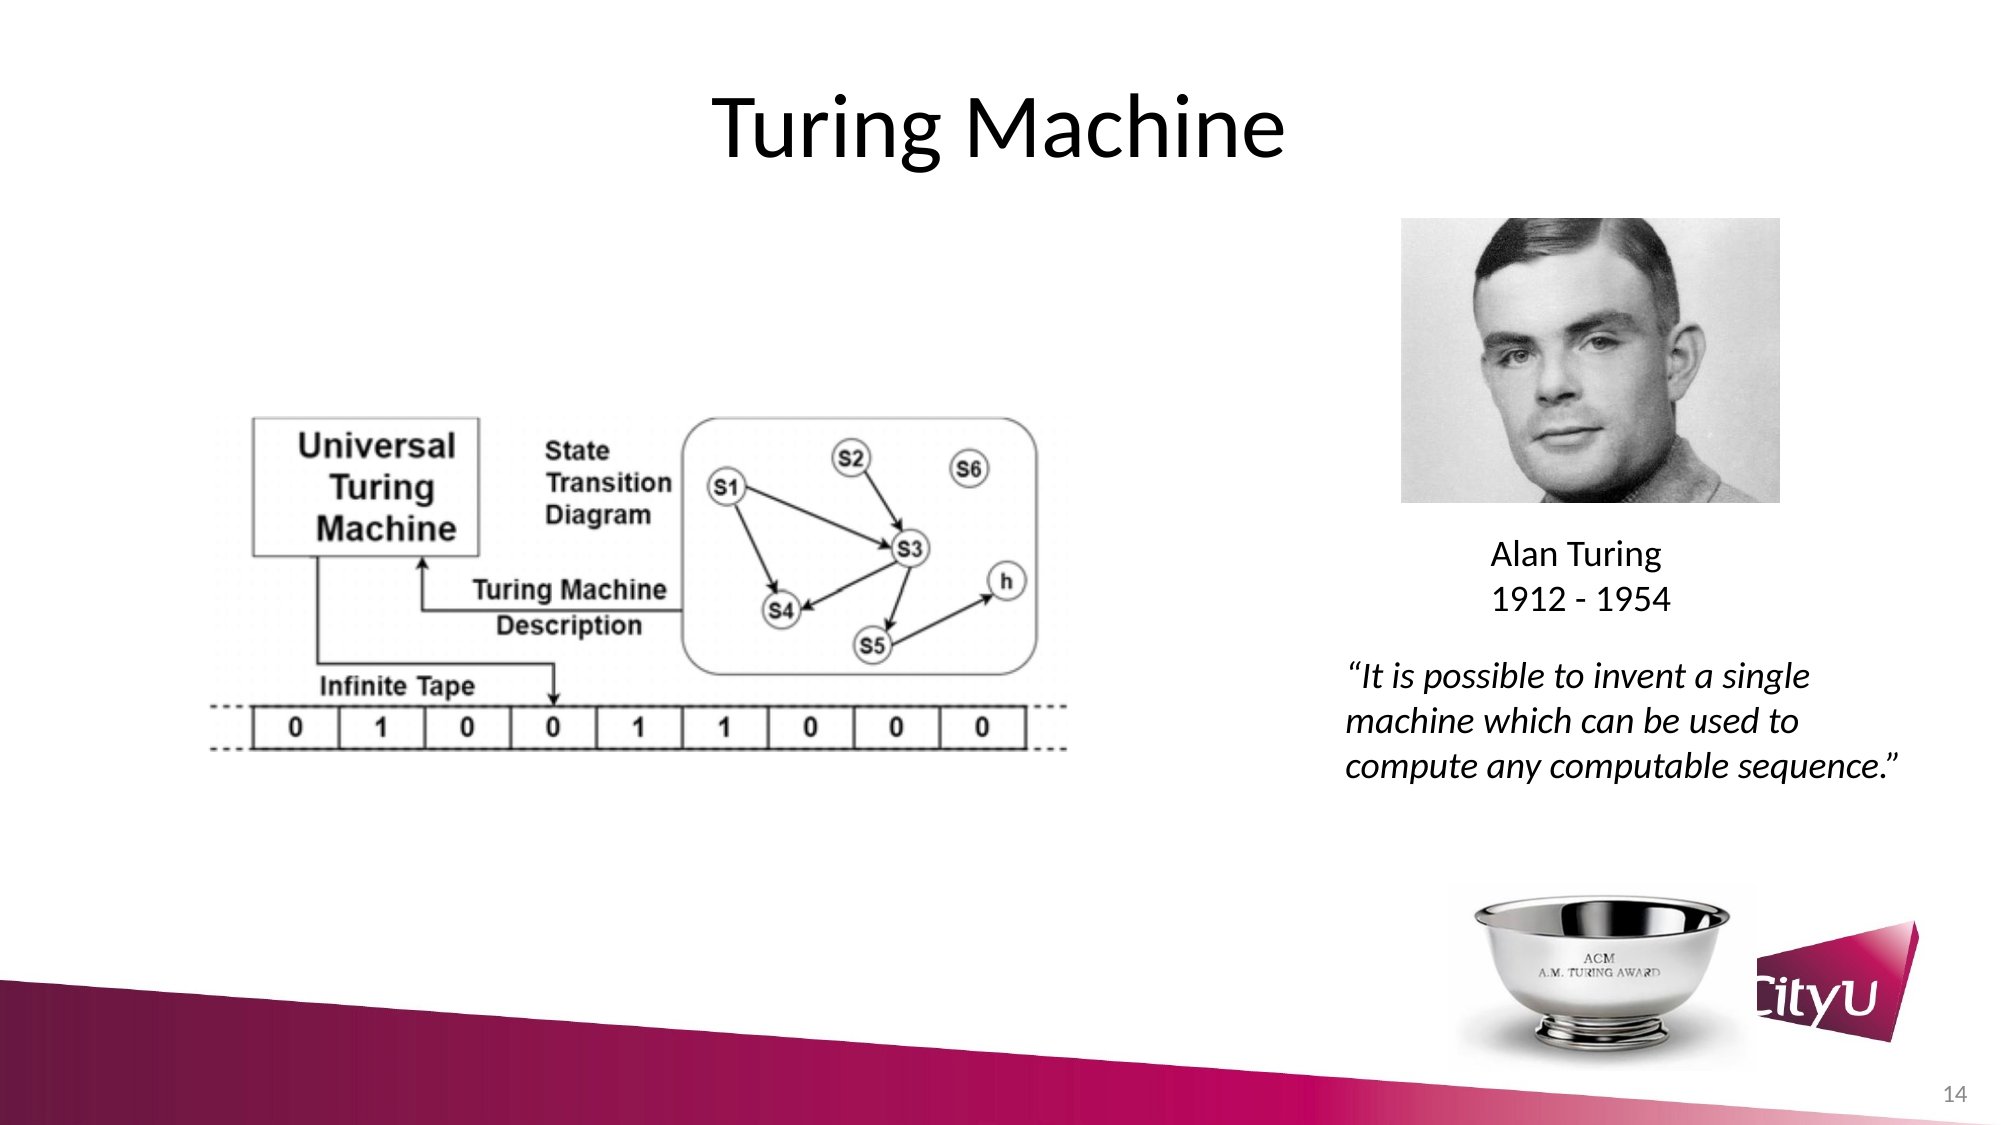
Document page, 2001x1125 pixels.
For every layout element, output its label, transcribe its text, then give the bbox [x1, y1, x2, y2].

picture [0, 0, 2001, 1125]
text_box “It is possible to invent a single machine which can be used to compute any computable sequence.” [1330, 643, 1922, 794]
title Turing Machine [99, 45, 1900, 197]
slide_number 14 [1767, 1070, 1983, 1115]
text_box Alan Turing 1912 - 1954 [1475, 521, 1687, 627]
